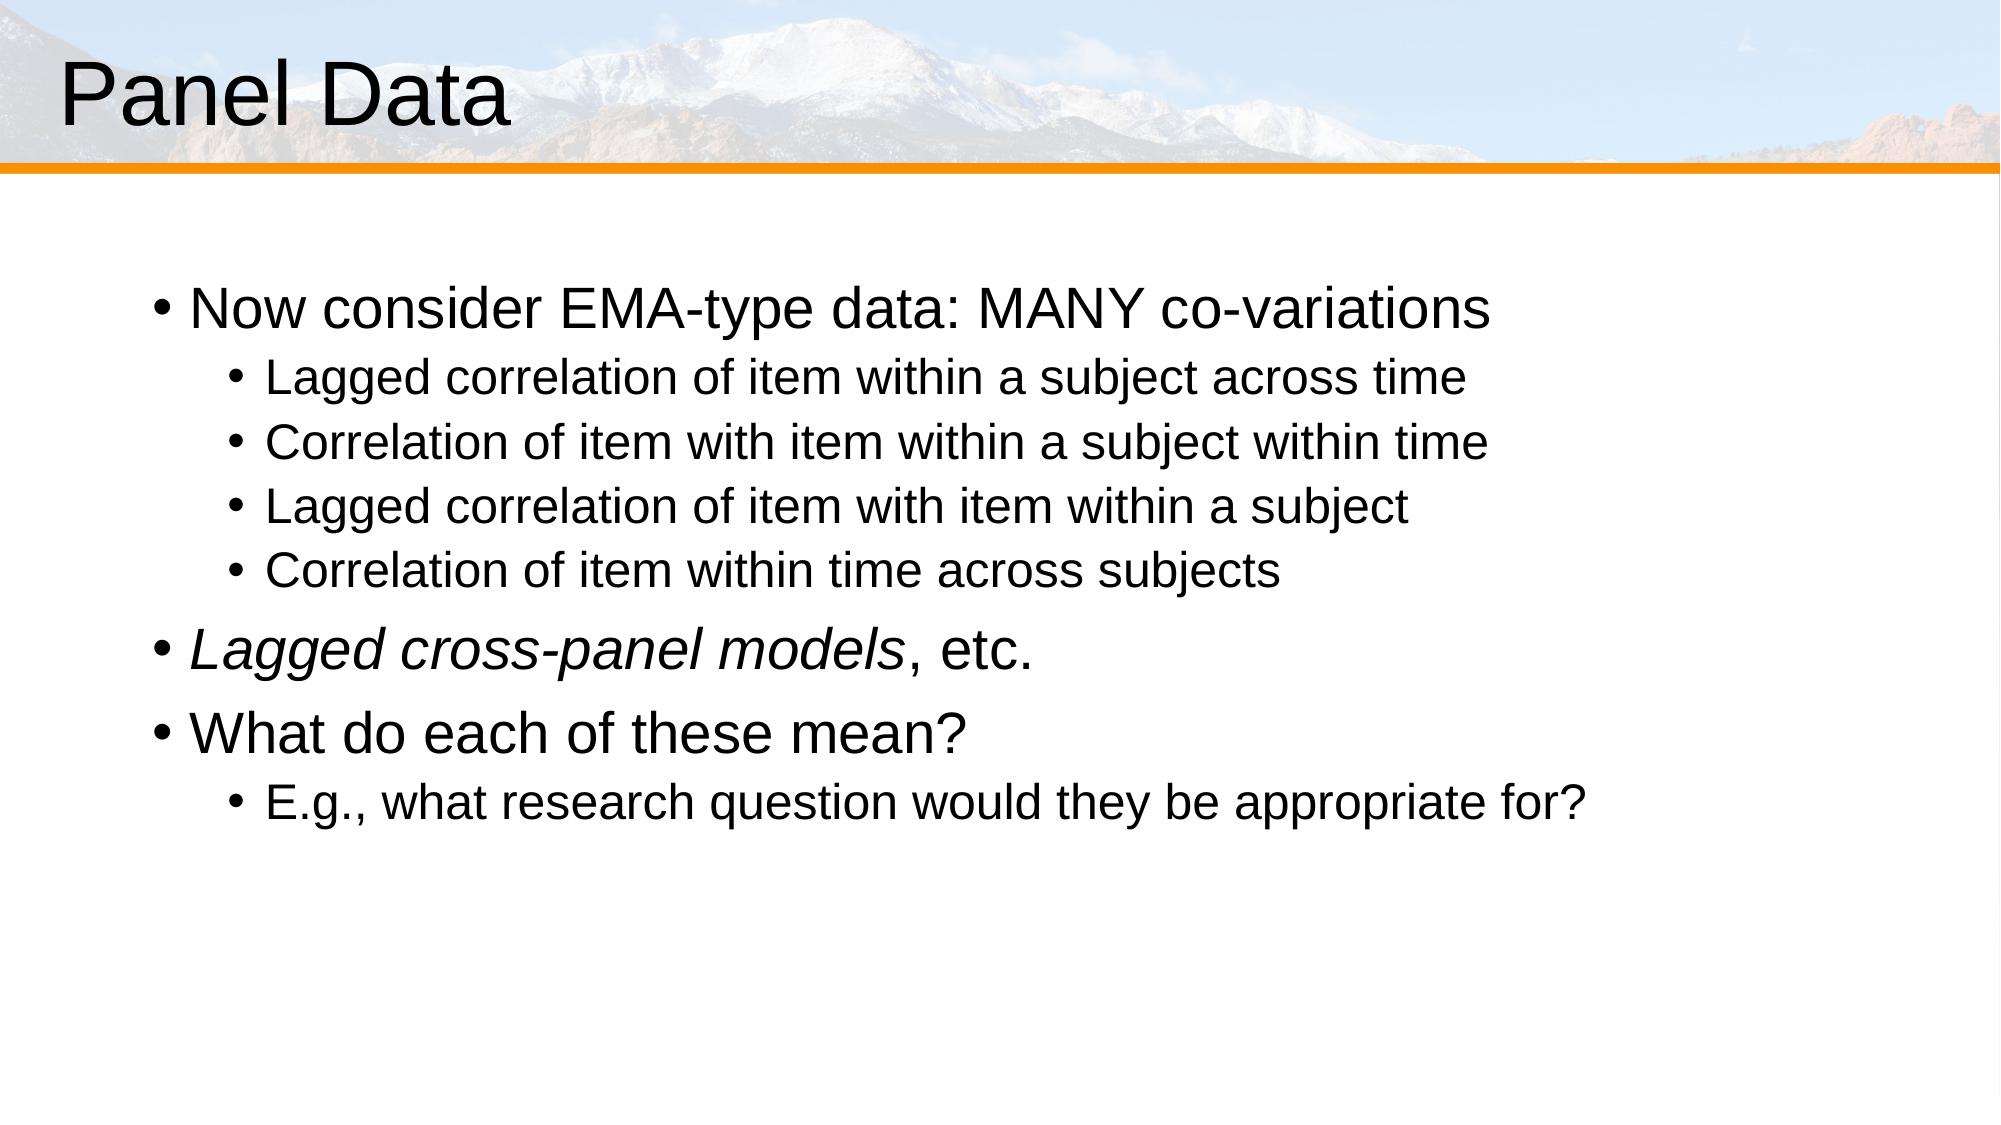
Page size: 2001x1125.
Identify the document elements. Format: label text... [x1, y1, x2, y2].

list Now consider EMA-type data: MANY co-variations Lagged correlation of item within a subject across time Correlation of item with item within a subject within time Lagged correlation of item with item within a subject Correlation of item within time across subjects Lagged cross-panel models, etc. What do each of these mean? E.g., what research question would they be appropriate for? [137, 270, 1863, 985]
title Panel Data [43, 3, 1953, 188]
picture [0, 0, 2000, 1125]
